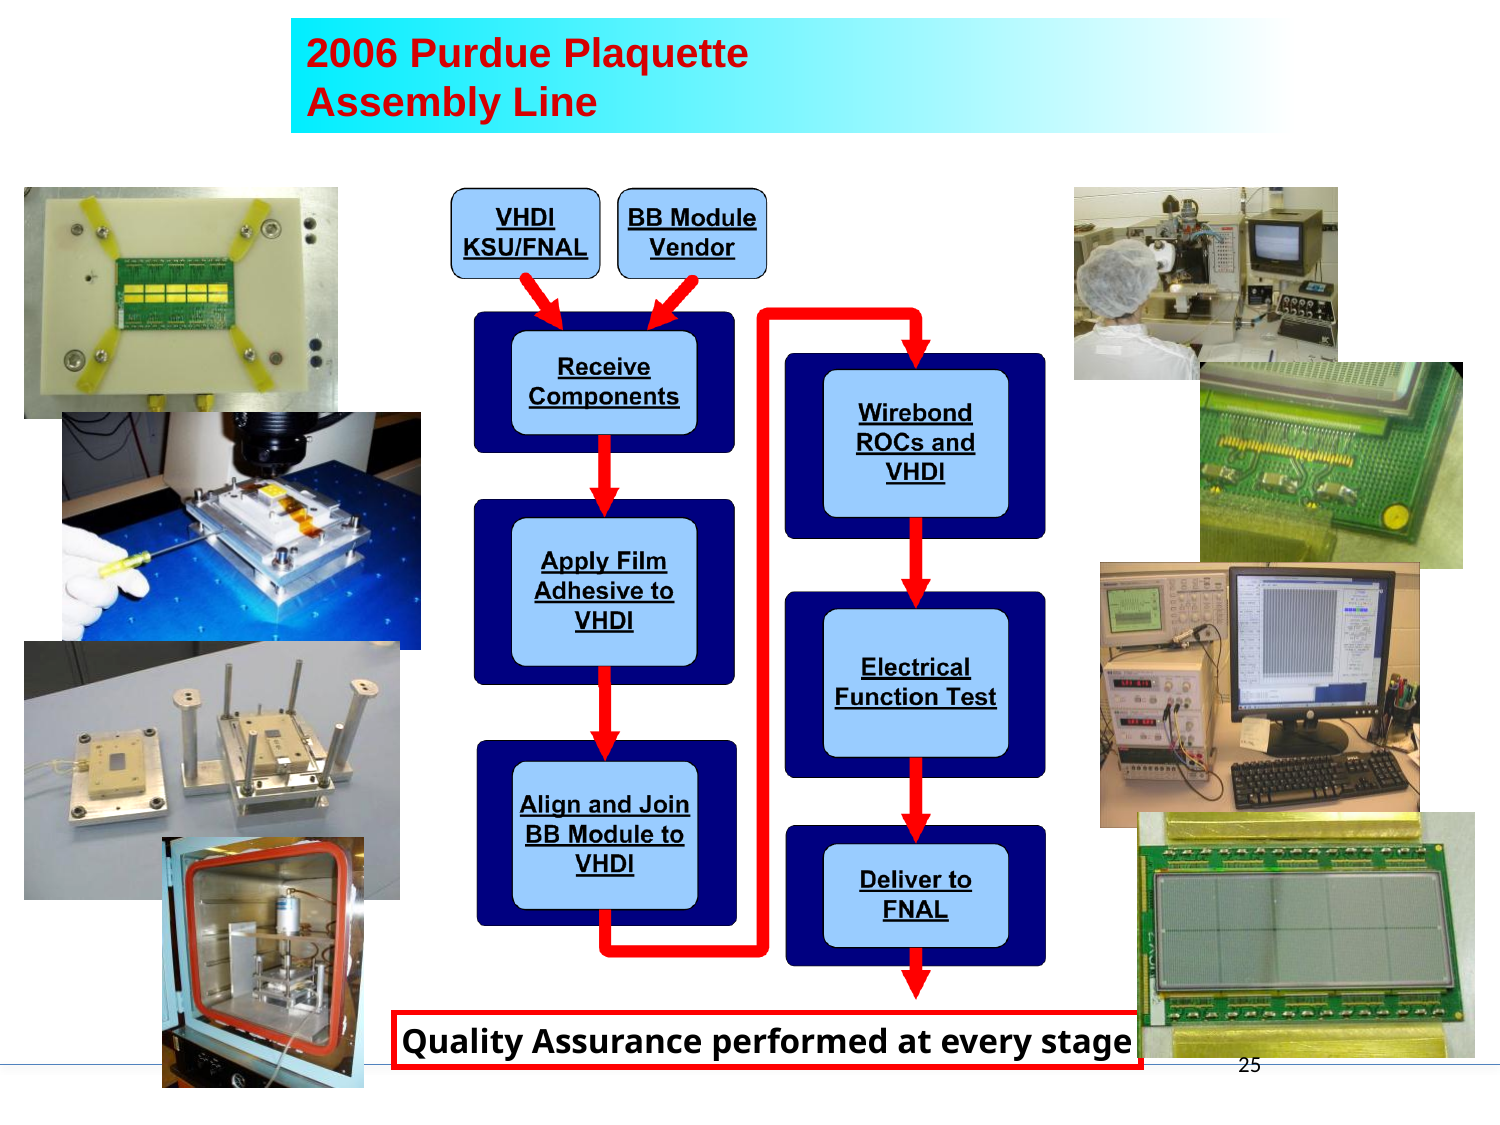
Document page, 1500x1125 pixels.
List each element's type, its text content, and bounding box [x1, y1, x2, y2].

picture [449, 187, 1046, 1001]
picture [24, 187, 421, 1088]
slide_number 25 [1074, 1024, 1425, 1103]
text_box Quality Assurance performed at every stage [393, 1012, 1132, 1068]
picture [1074, 187, 1476, 1058]
title 2006 Purdue Plaquette Assembly Line [291, 18, 1295, 133]
